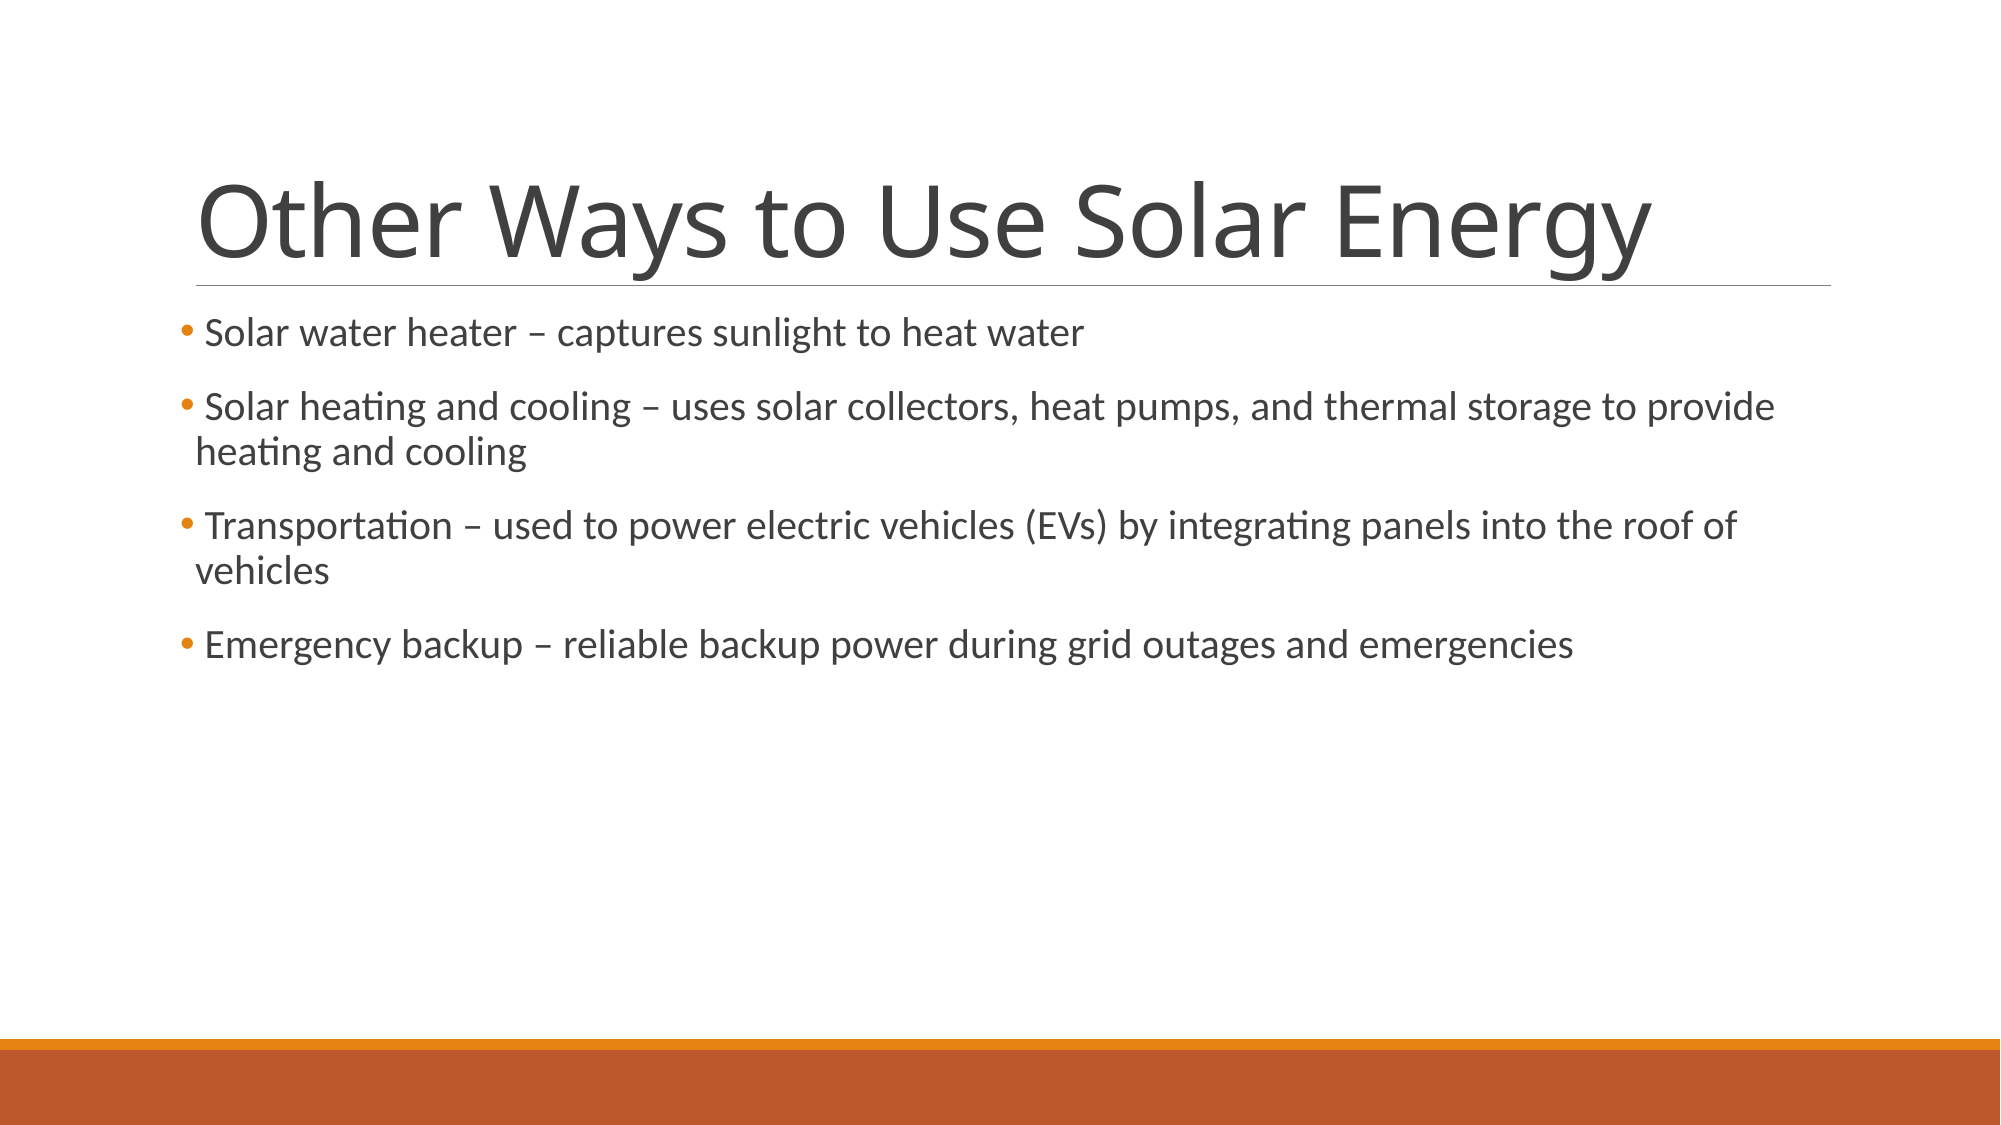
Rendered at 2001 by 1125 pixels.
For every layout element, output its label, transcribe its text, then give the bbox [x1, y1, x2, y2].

list Solar water heater – captures sunlight to heat water Solar heating and cooling – uses solar collectors, heat pumps, and thermal storage to provide heating and cooling Transportation – used to power electric vehicles (EVs) by integrating panels into the roof of vehicles Emergency backup – reliable backup power during grid outages and emergencies [180, 302, 1830, 963]
title Other Ways to Use Solar Energy [180, 47, 1830, 285]
